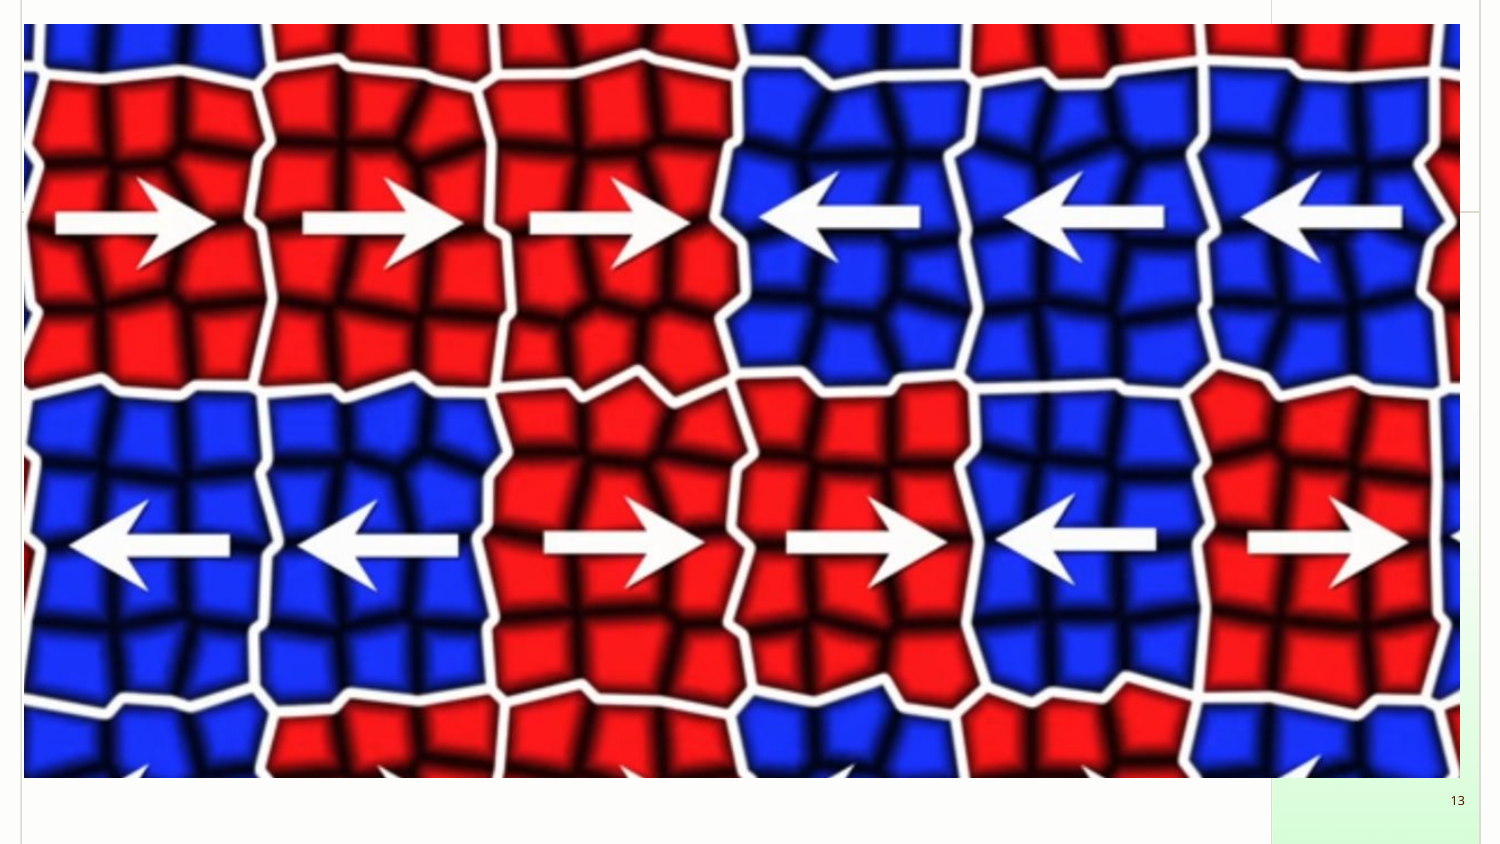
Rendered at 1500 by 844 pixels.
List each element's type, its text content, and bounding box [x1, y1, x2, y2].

slide_number ‹#› [1390, 778, 1481, 843]
picture [24, 24, 1479, 844]
